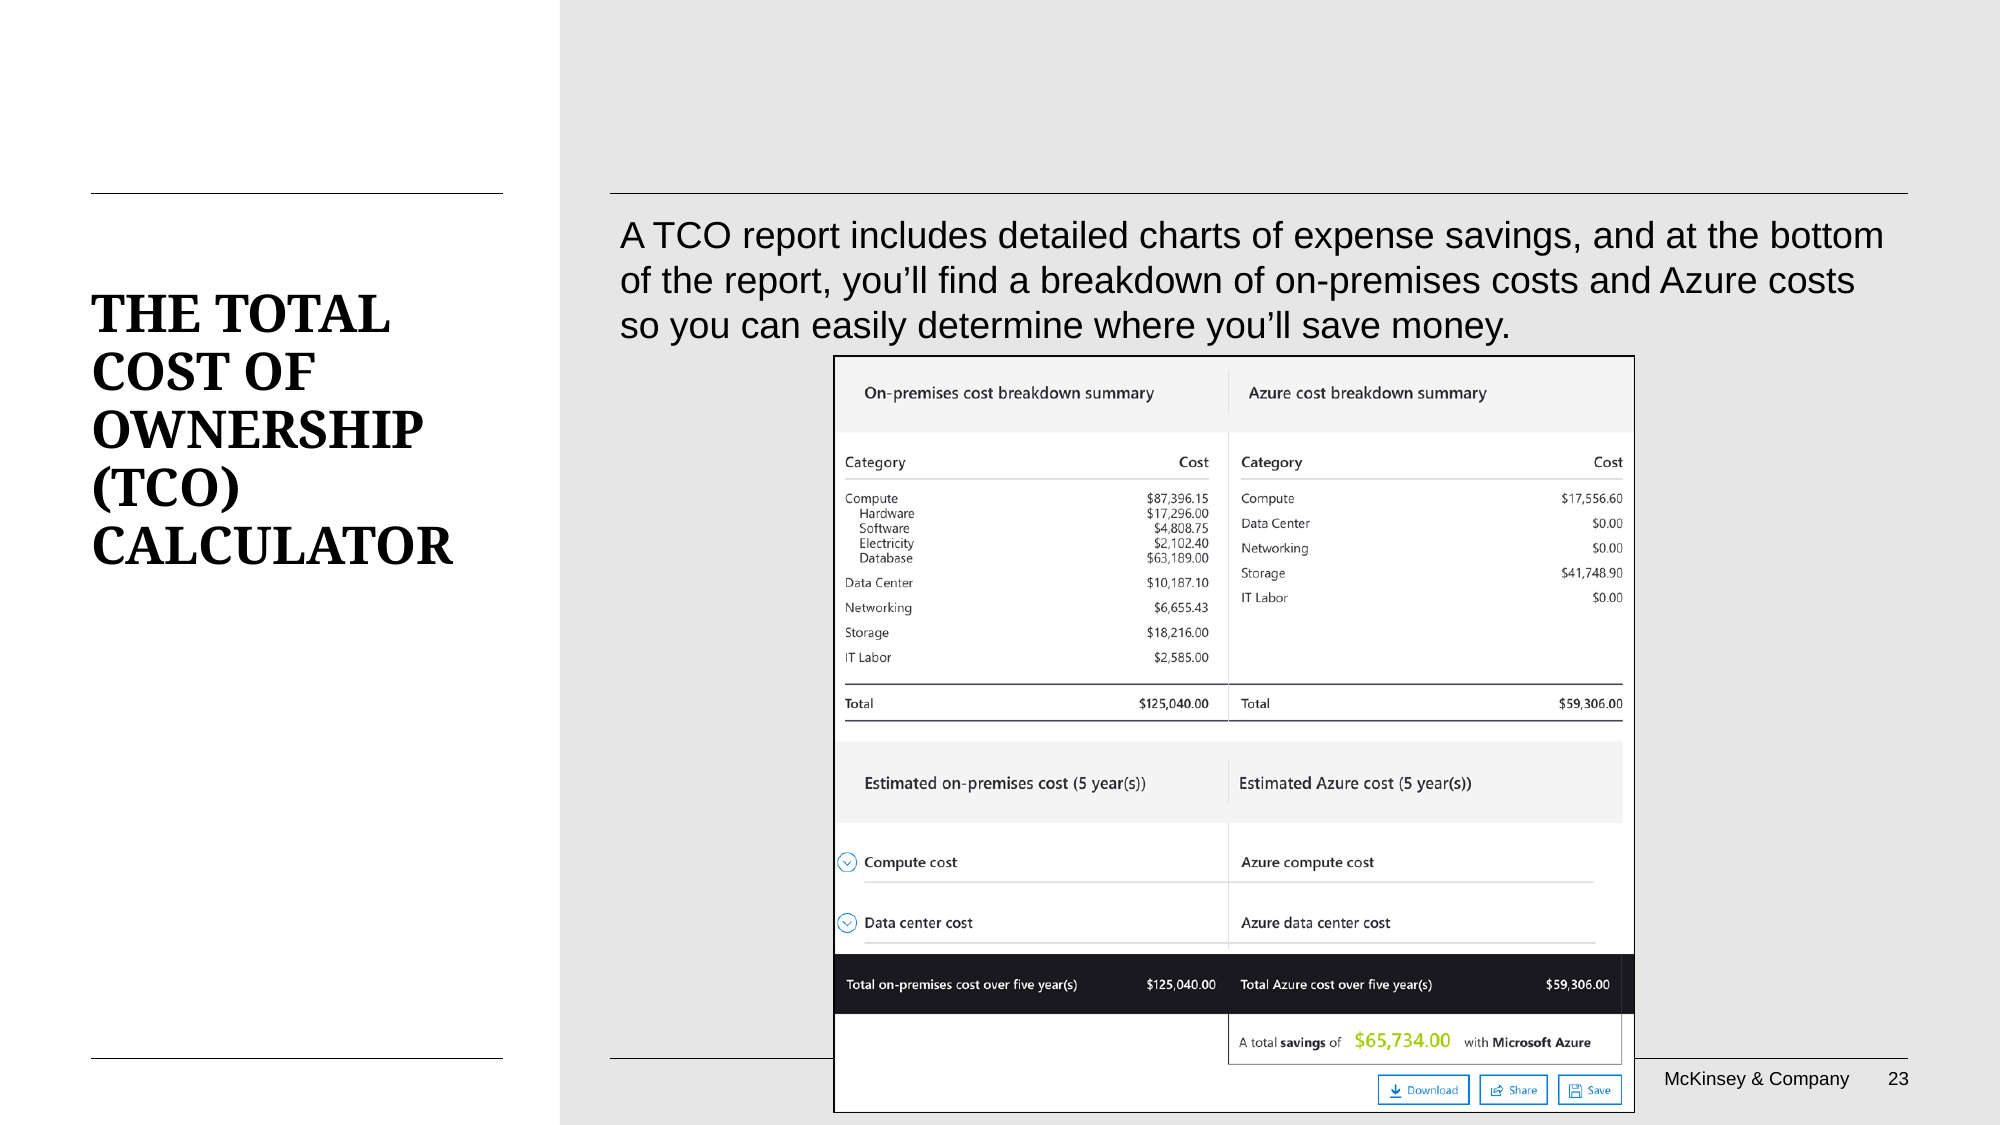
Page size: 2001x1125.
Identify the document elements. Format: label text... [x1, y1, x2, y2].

text_box A TCO report includes detailed charts of expense savings, and at the bottom of the report, you’ll find a breakdown of on-premises costs and Azure costs so you can easily determine where you’ll save money. [605, 203, 1910, 354]
picture [833, 354, 1635, 1113]
title The total cost of ownership (TCO) calculator [91, 450, 504, 577]
